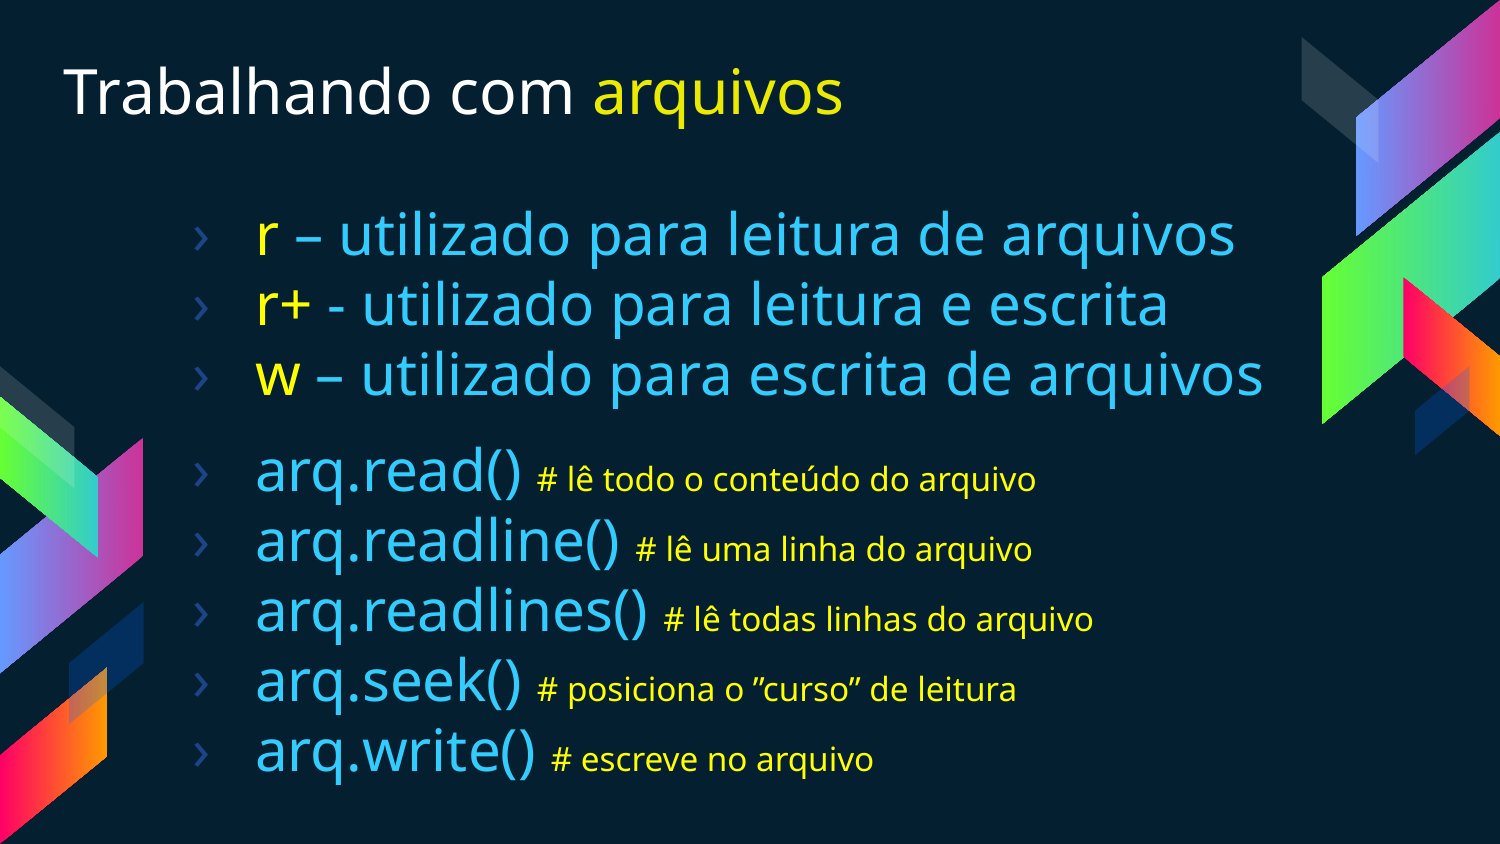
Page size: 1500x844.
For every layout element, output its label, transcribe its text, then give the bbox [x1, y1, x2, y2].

text_box r – utilizado para leitura de arquivos r+ - utilizado para leitura e escrita w – utilizado para escrita de arquivos [165, 182, 1345, 396]
text_box arq.read() # lê todo o conteúdo do arquivo arq.readline() # lê uma linha do arquivo arq.readlines() # lê todas linhas do arquivo arq.seek() # posiciona o ”curso” de leitura arq.write() # escreve no arquivo [165, 417, 1345, 783]
text_box Trabalhando com arquivos [48, 37, 1029, 142]
